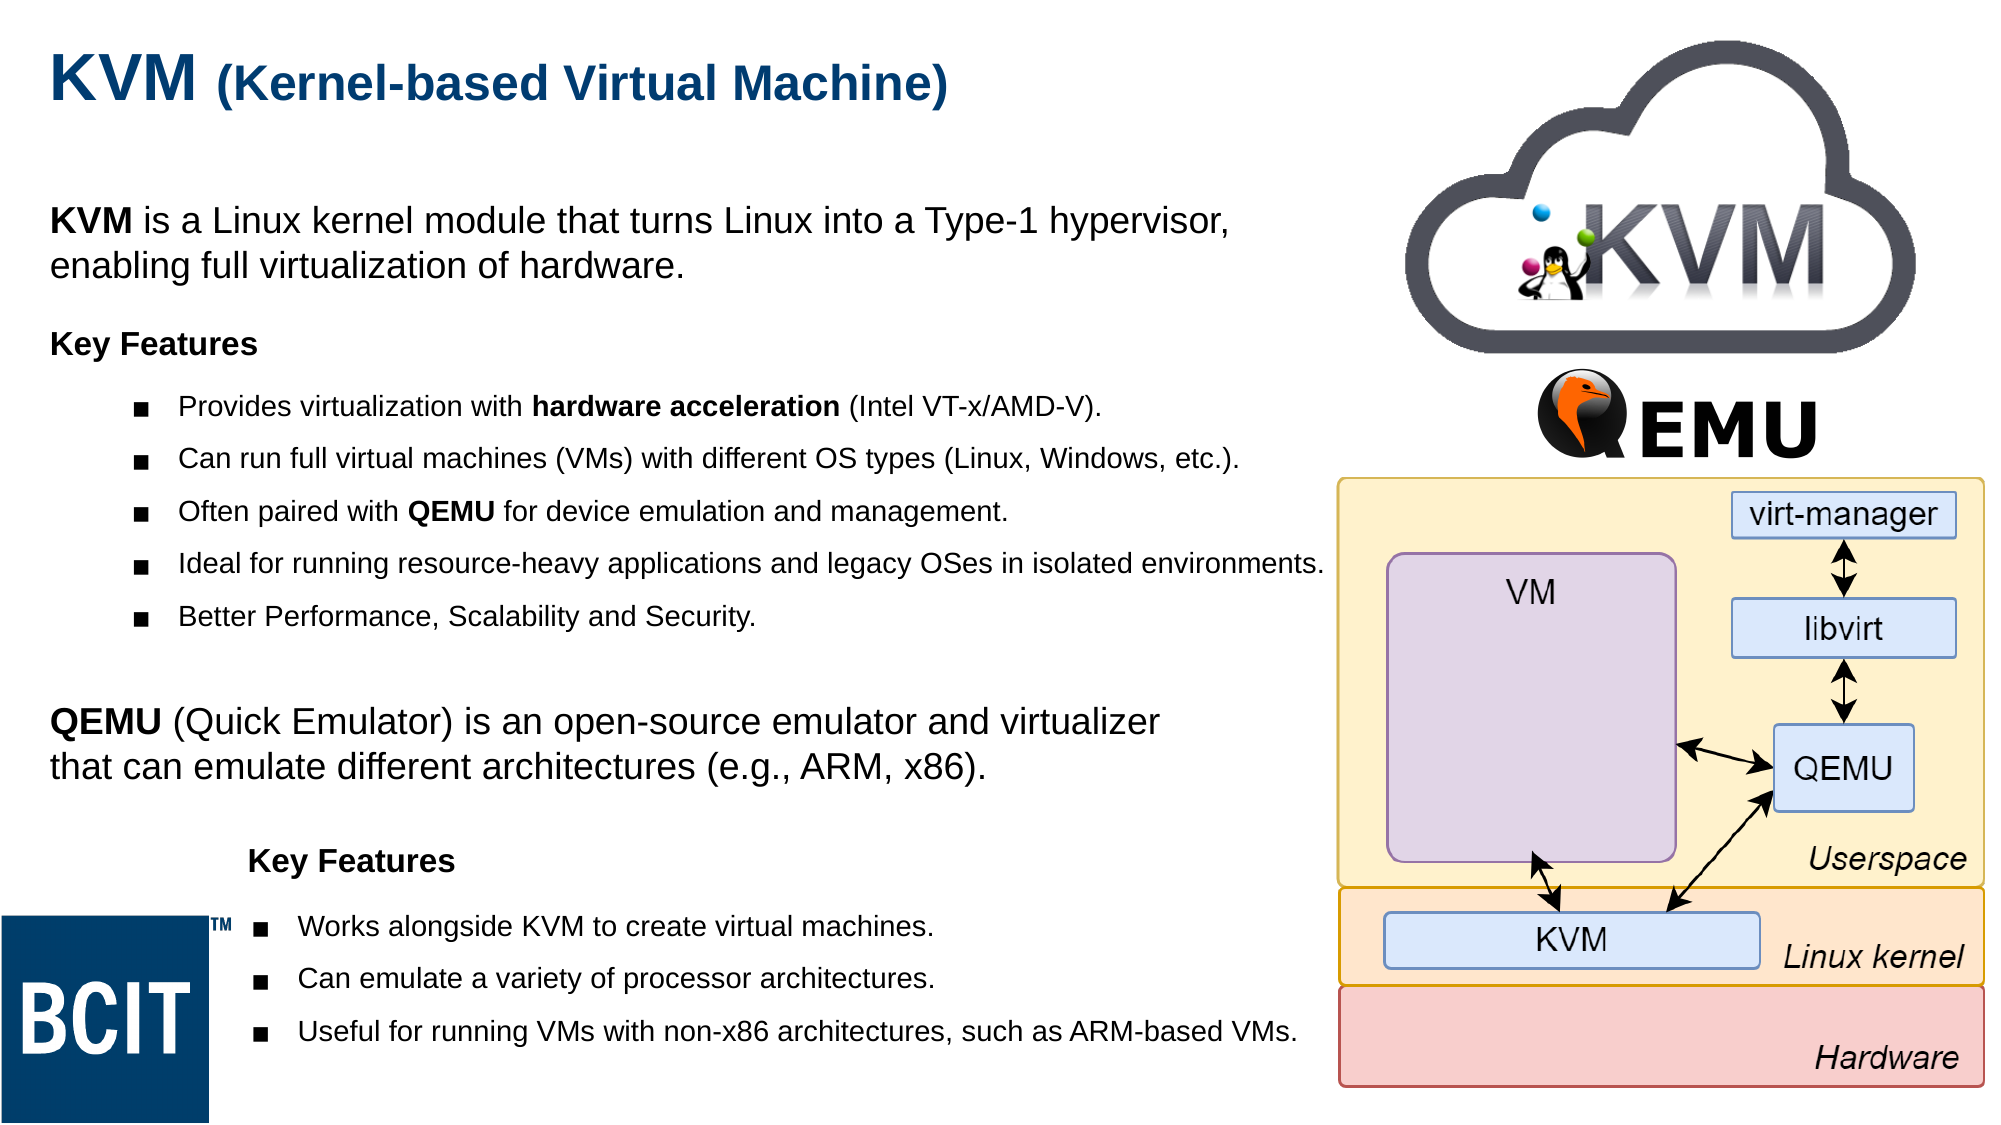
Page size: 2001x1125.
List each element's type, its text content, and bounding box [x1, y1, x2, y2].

text_box Key Features [232, 831, 474, 887]
picture [0, 913, 233, 1125]
text_box KVM is a Linux kernel module that turns Linux into a Type-1 hypervisor, enabling full virtualization of hardware. [34, 188, 1285, 294]
text_box Works alongside KVM to create virtual machines. Can emulate a variety of processor architectures. Useful for running VMs with non-x86 architectures, such as ARM-based VMs. [235, 882, 1330, 1055]
text_box Provides virtualization with hardware acceleration (Intel VT-x/AMD-V). Can run full virtual machines (VMs) with different OS types (Linux, Windows, etc.). Often paired with QEMU for device emulation and management. Ideal for running resource-heavy applications and legacy OSes in isolated environments. Better Performance, Scalability and Security. [116, 362, 1353, 640]
text_box KVM (Kernel-based Virtual Machine) [34, 26, 1302, 122]
text_box QEMU (Quick Emulator) is an open-source emulator and virtualizer that can emulate different architectures (e.g., ARM, x86). [34, 689, 1216, 795]
text_box Key Features [34, 314, 277, 370]
picture [1335, 23, 1986, 1089]
